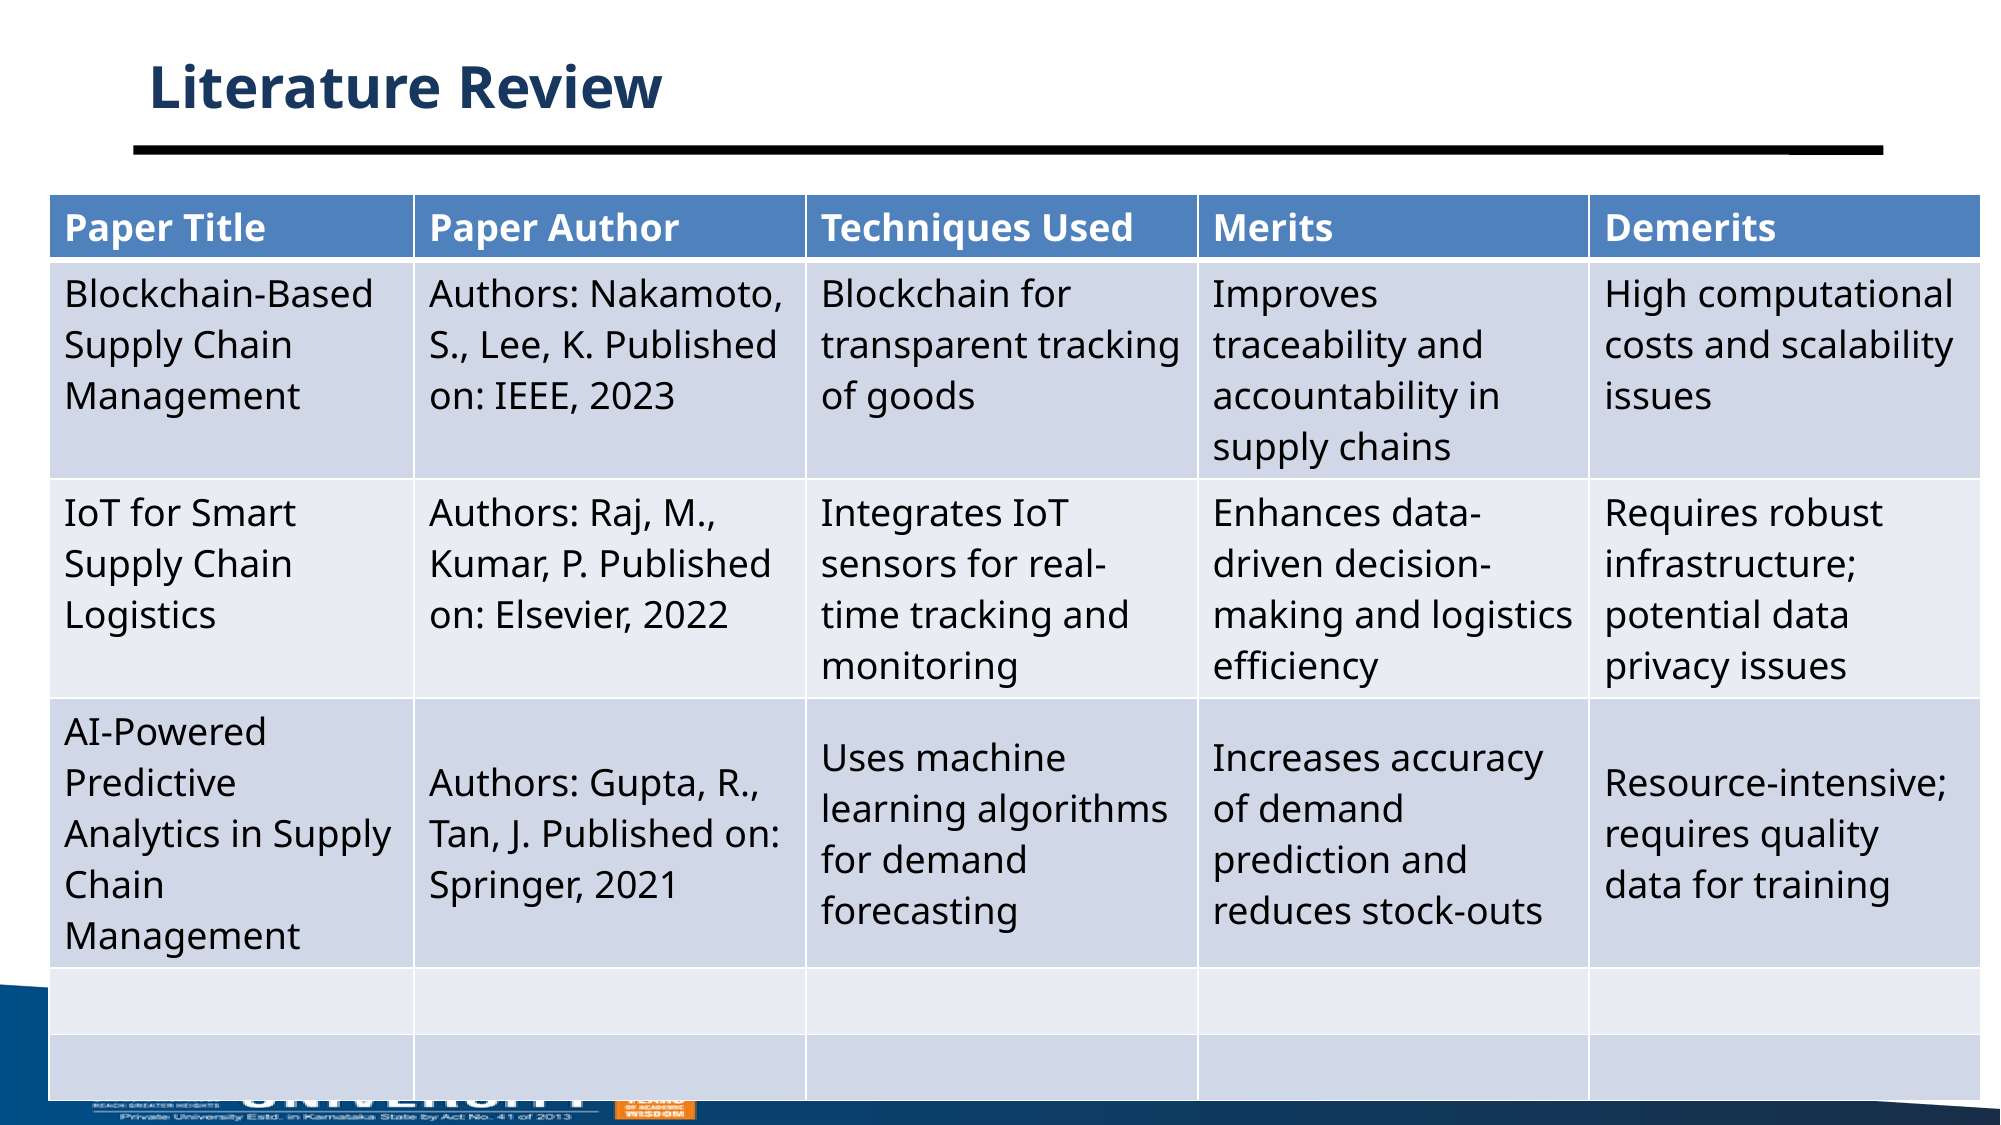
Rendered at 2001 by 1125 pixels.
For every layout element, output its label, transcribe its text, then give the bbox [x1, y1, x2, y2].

table_cell [1590, 969, 1980, 1034]
table_cell Authors: Raj, M., Kumar, P. Published on: Elsevier, 2022 [415, 480, 805, 697]
table_cell Increases accuracy of demand prediction and reduces stock-outs [1199, 699, 1588, 967]
table_cell Requires robust infrastructure; potential data privacy issues [1590, 480, 1980, 697]
table_header Merits [1199, 195, 1588, 257]
table_cell IoT for Smart Supply Chain Logistics [50, 480, 413, 697]
table_cell AI-Powered Predictive Analytics in Supply Chain Management [50, 699, 413, 967]
table_cell Authors: Nakamoto, S., Lee, K. Published on: IEEE, 2023 [415, 263, 805, 478]
table_cell Integrates IoT sensors for real-time tracking and monitoring [807, 480, 1197, 697]
table_cell [415, 969, 805, 1034]
table_cell High computational costs and scalability issues [1590, 263, 1980, 478]
picture [0, 982, 2000, 1125]
table_cell [50, 969, 413, 1034]
table_cell Uses machine learning algorithms for demand forecasting [807, 699, 1197, 967]
table_cell [807, 1035, 1197, 1100]
table_cell [50, 1035, 413, 1100]
table_header Techniques Used [807, 195, 1197, 257]
table_cell Resource-intensive; requires quality data for training [1590, 699, 1980, 967]
table_cell Authors: Gupta, R., Tan, J. Published on: Springer, 2021 [415, 699, 805, 967]
table_cell [1199, 969, 1588, 1034]
table_cell [807, 969, 1197, 1034]
table_header Paper Title [50, 195, 413, 257]
table_cell Improves traceability and accountability in supply chains [1199, 263, 1588, 478]
table_cell [415, 1035, 805, 1100]
table_header Paper Author [415, 195, 805, 257]
table_cell Blockchain-Based Supply Chain Management [50, 263, 413, 478]
table_header Demerits [1590, 195, 1980, 257]
table_cell Enhances data-driven decision-making and logistics efficiency [1199, 480, 1588, 697]
table_cell [1199, 1035, 1588, 1100]
title Literature Review [133, 45, 1884, 125]
table_cell [1590, 1035, 1980, 1100]
table_cell Blockchain for transparent tracking of goods [807, 263, 1197, 478]
